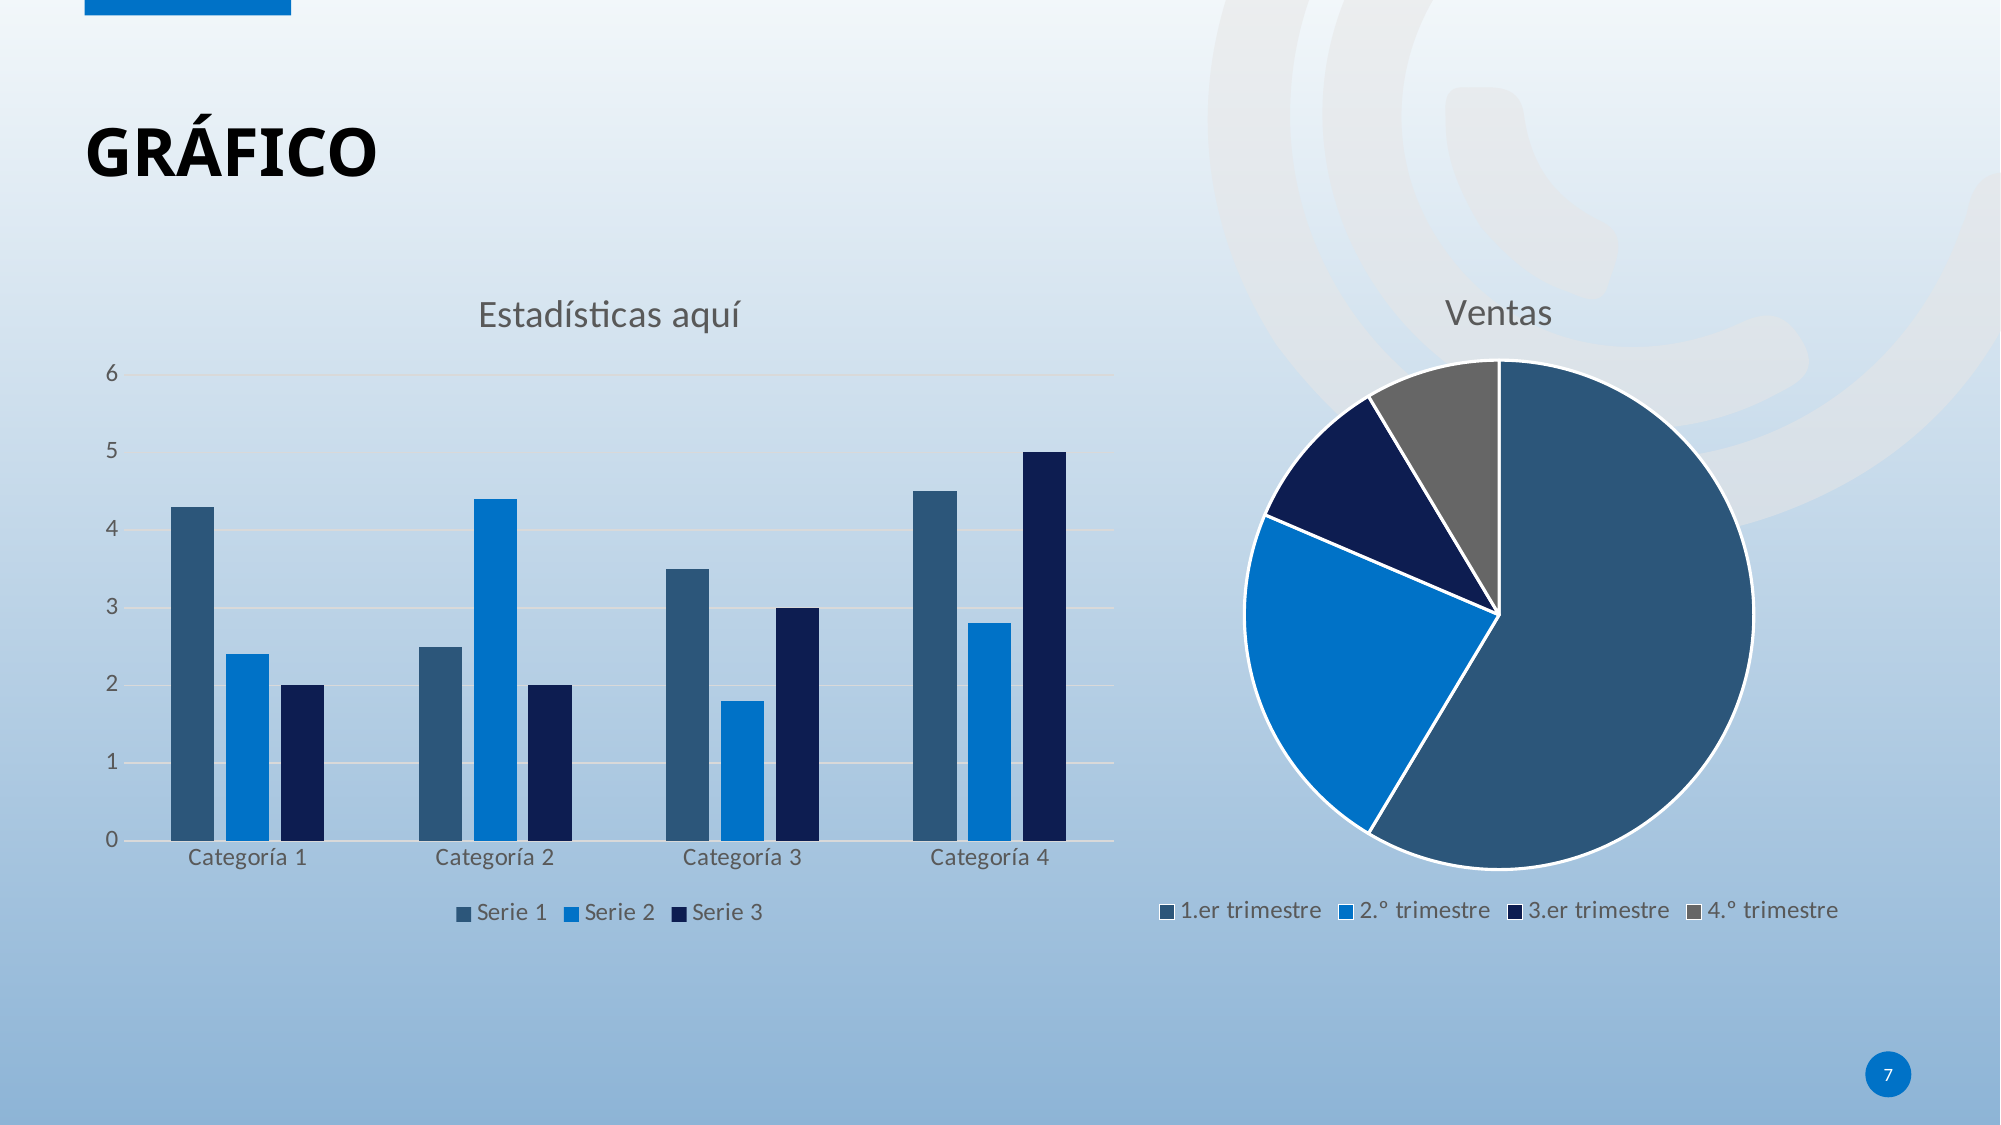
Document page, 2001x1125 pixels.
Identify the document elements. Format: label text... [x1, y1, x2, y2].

title Gráfico [84, 40, 1914, 192]
slide_number 7 [1864, 1059, 1913, 1090]
chart [84, 262, 2000, 934]
